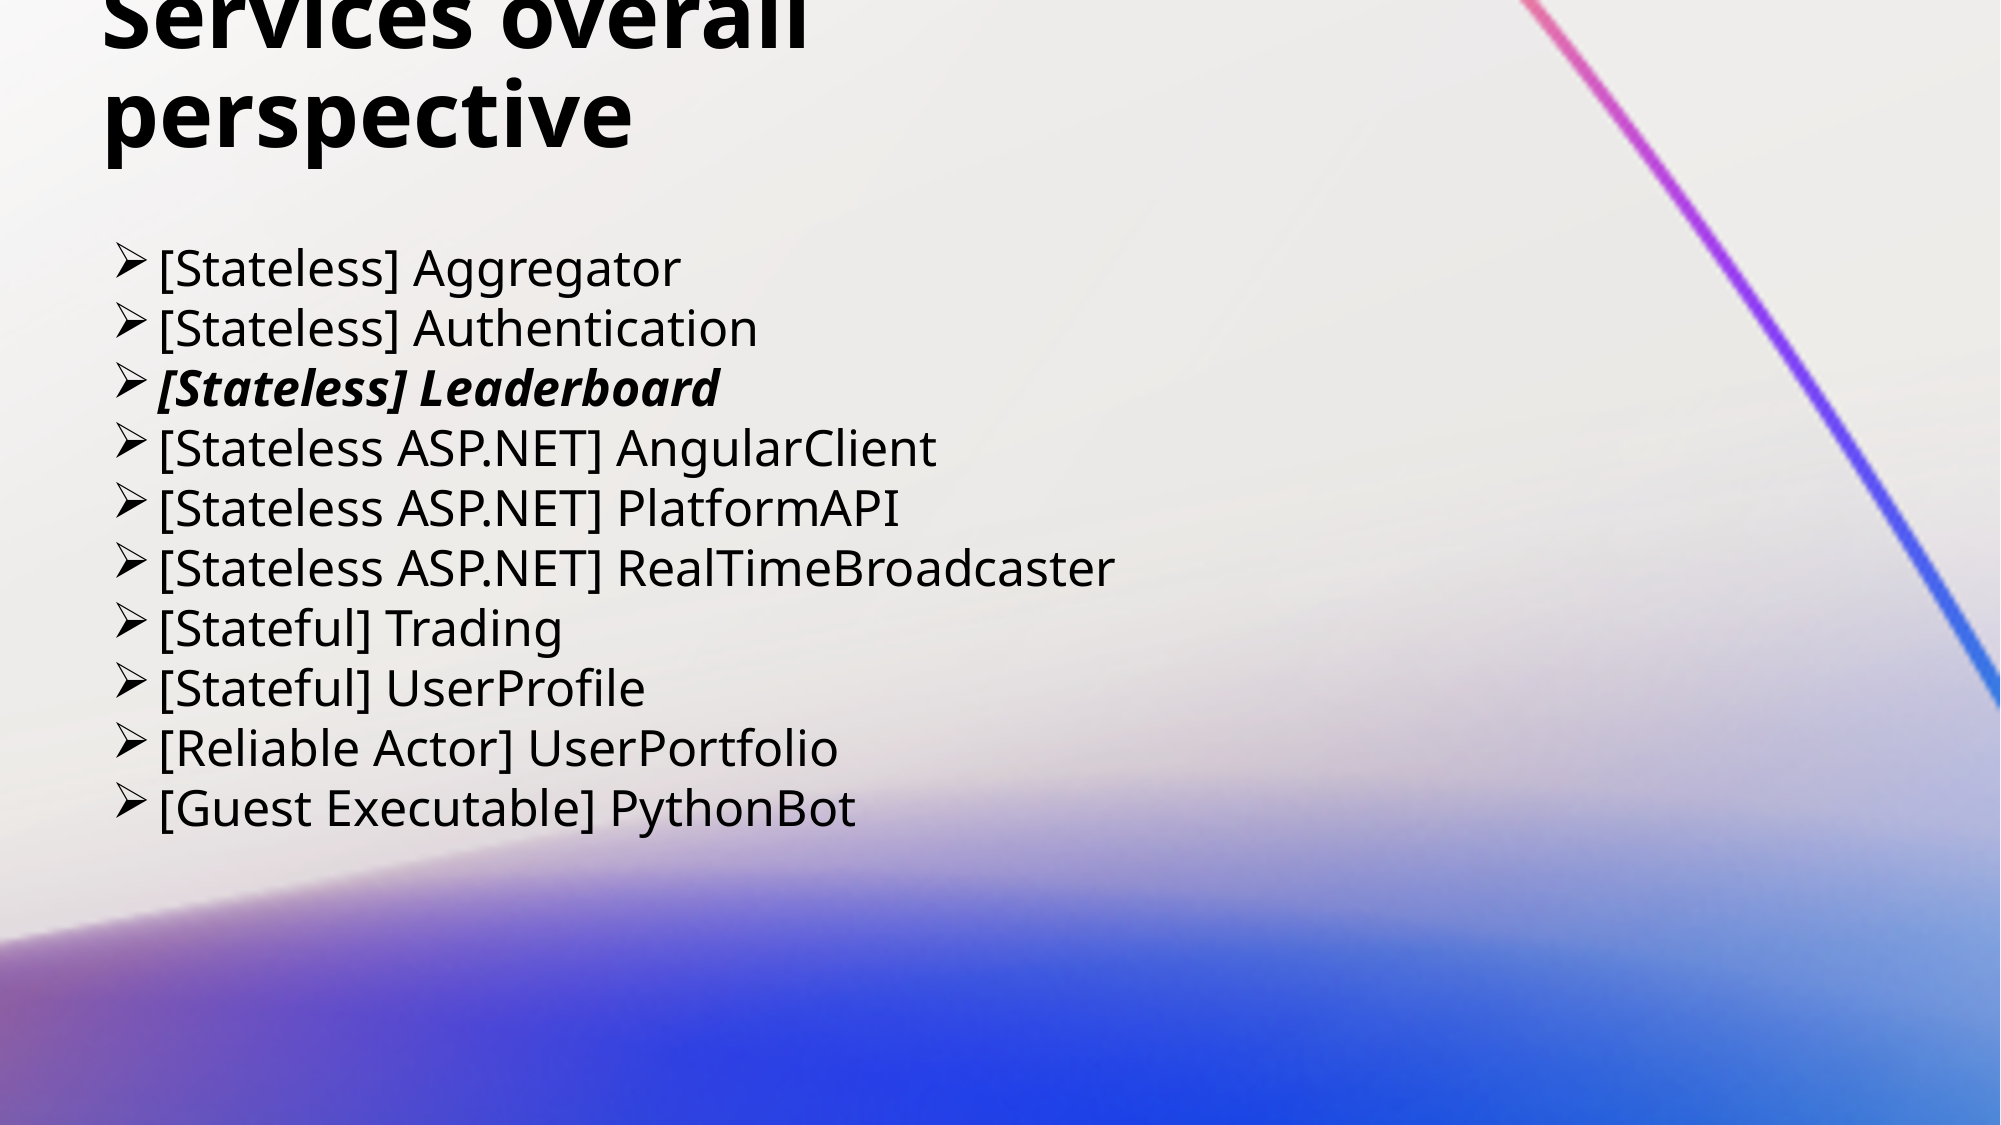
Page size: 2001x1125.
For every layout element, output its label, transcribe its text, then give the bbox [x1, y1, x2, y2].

picture [0, 0, 2001, 1125]
text_box [Stateless] Aggregator [Stateless] Authentication [Stateless] Leaderboard [Stateless ASP.NET] AngularClient [Stateless ASP.NET] PlatformAPI [Stateless ASP.NET] RealTimeBroadcaster [Stateful] Trading [Stateful] UserProfile [Reliable Actor] UserPortfolio [Guest Executable] PythonBot [97, 229, 1141, 845]
title Services overall perspective [101, 44, 1225, 168]
